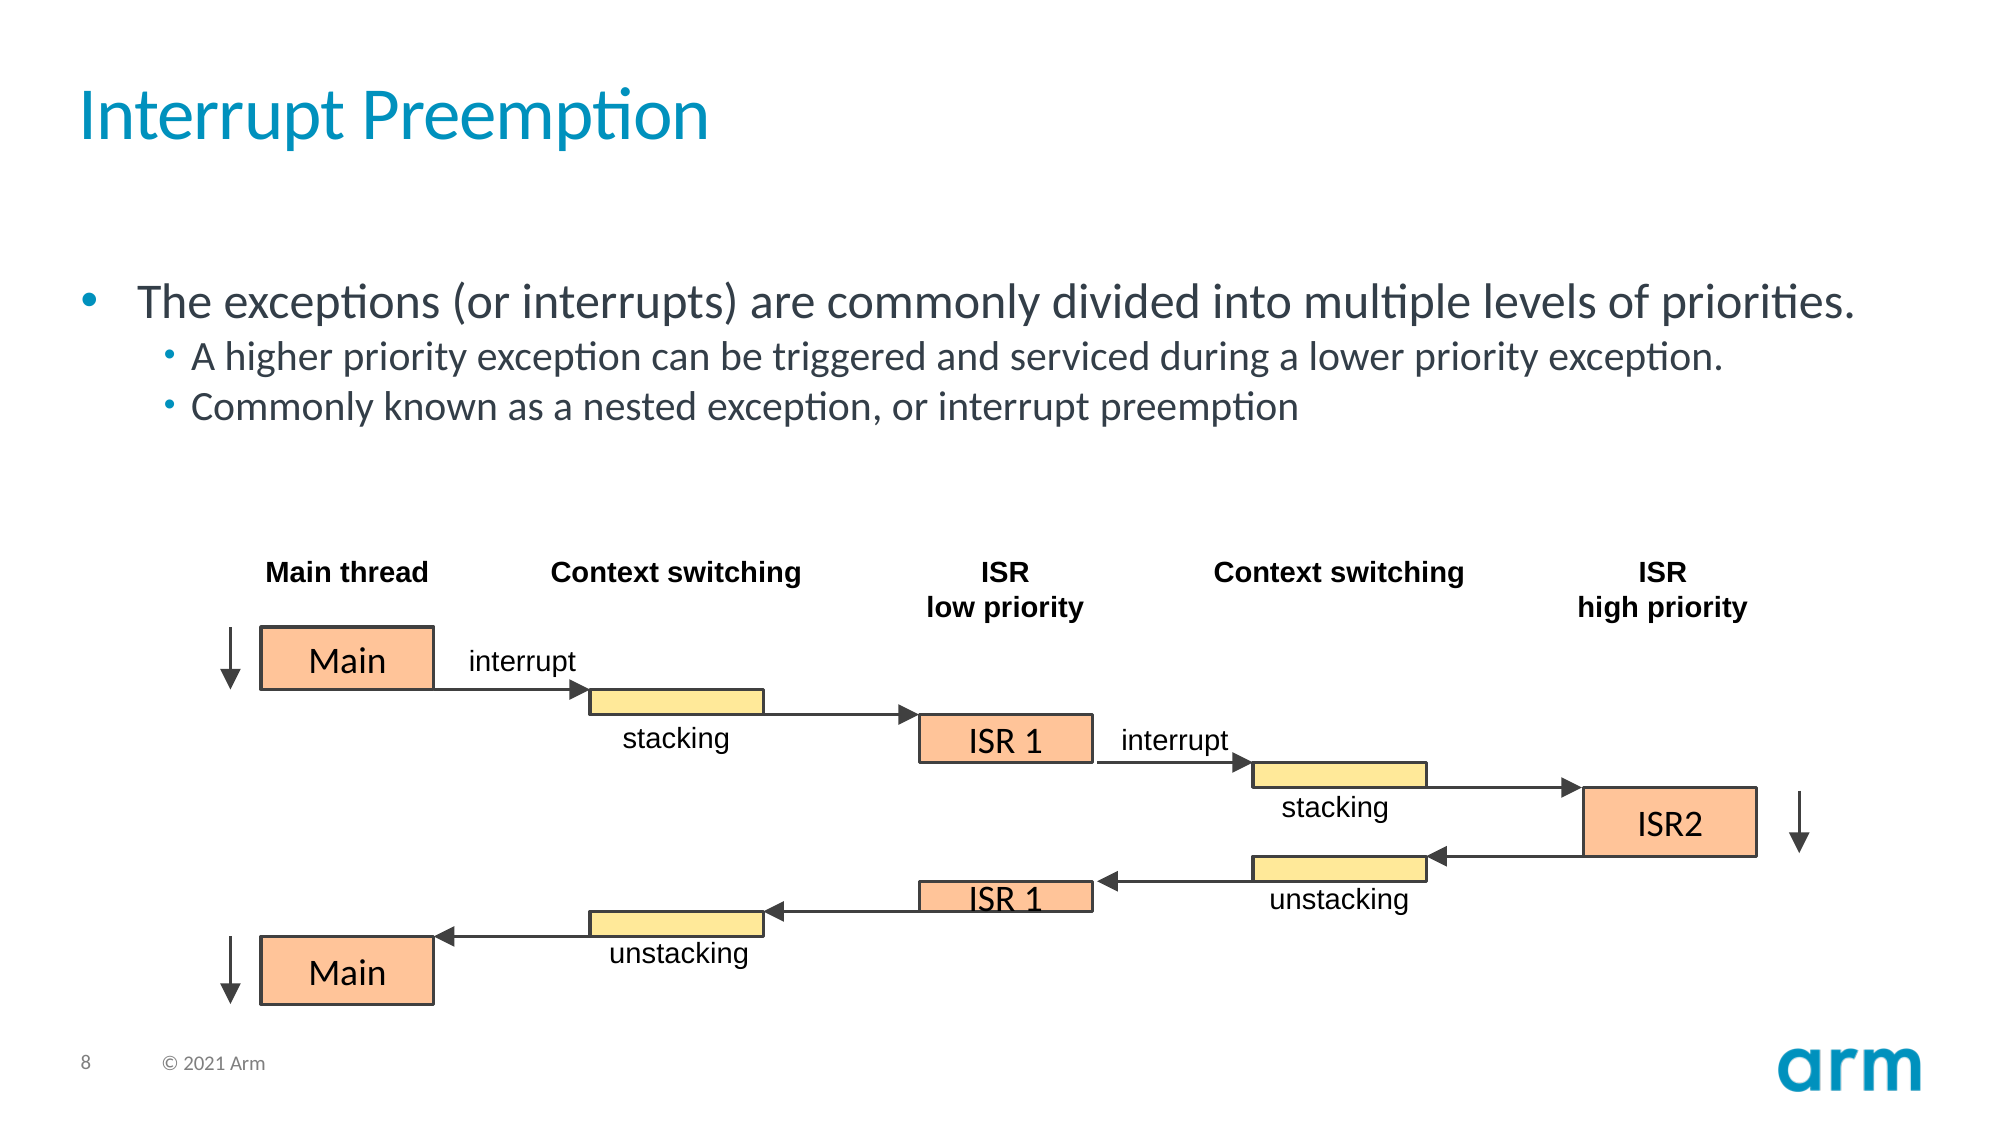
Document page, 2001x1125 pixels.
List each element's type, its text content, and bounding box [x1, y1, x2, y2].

list The exceptions (or interrupts) are commonly divided into multiple levels of priorities. A higher priority exception can be triggered and serviced during a lower priority exception. Commonly known as a nested exception, or interrupt preemption [80, 268, 1915, 940]
text_box ISR high priority [1519, 545, 1806, 631]
text_box Main thread [204, 545, 491, 596]
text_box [230, 627, 1800, 1005]
picture [1777, 1047, 1922, 1093]
text_box Context switching [1196, 545, 1483, 596]
text_box ISR low priority [862, 545, 1149, 627]
title Interrupt Preemption [78, 78, 1922, 186]
text_box Context switching [533, 545, 820, 596]
